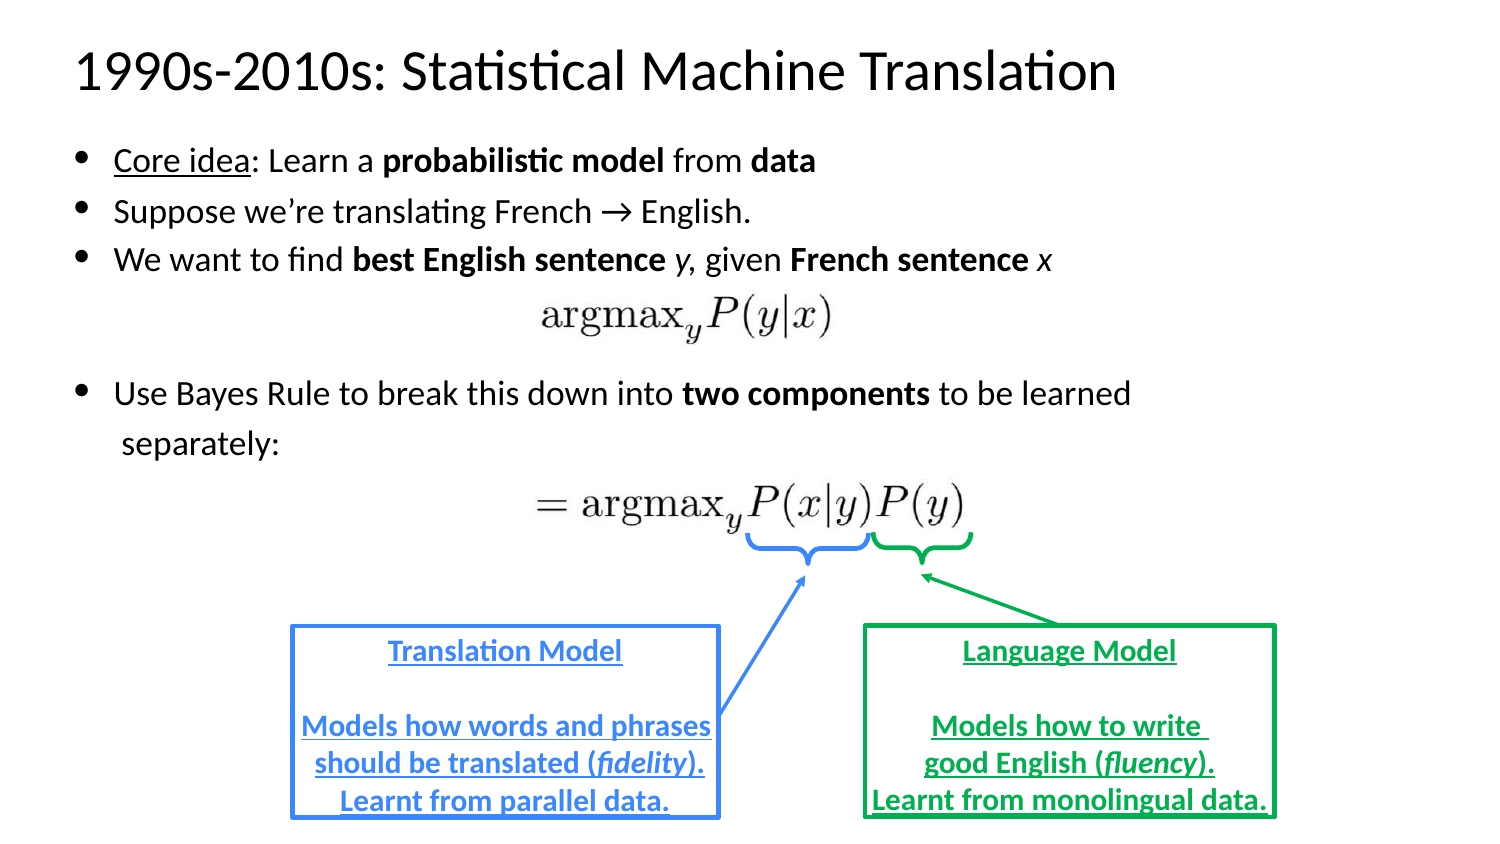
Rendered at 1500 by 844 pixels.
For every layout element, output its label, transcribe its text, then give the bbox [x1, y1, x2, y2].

text_box [920, 573, 1061, 628]
text_box Translation Model Models how words and phrases should be translated (fidelity). Learnt from parallel data. [292, 626, 719, 818]
picture [520, 288, 839, 348]
text_box Core idea: Learn a probabilistic model from data Suppose we’re translating French → English. We want to find best English sentence y, given French sentence x Use Bayes Rule to break this down into two components to be learned separately: [71, 127, 1134, 463]
text_box Language Model Models how to write good English (fluency). Learnt from monolingual data. [864, 625, 1275, 818]
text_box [534, 478, 972, 565]
text_box [716, 575, 806, 718]
title 1990s-2010s: Statistical Machine Translation [71, 30, 1288, 174]
